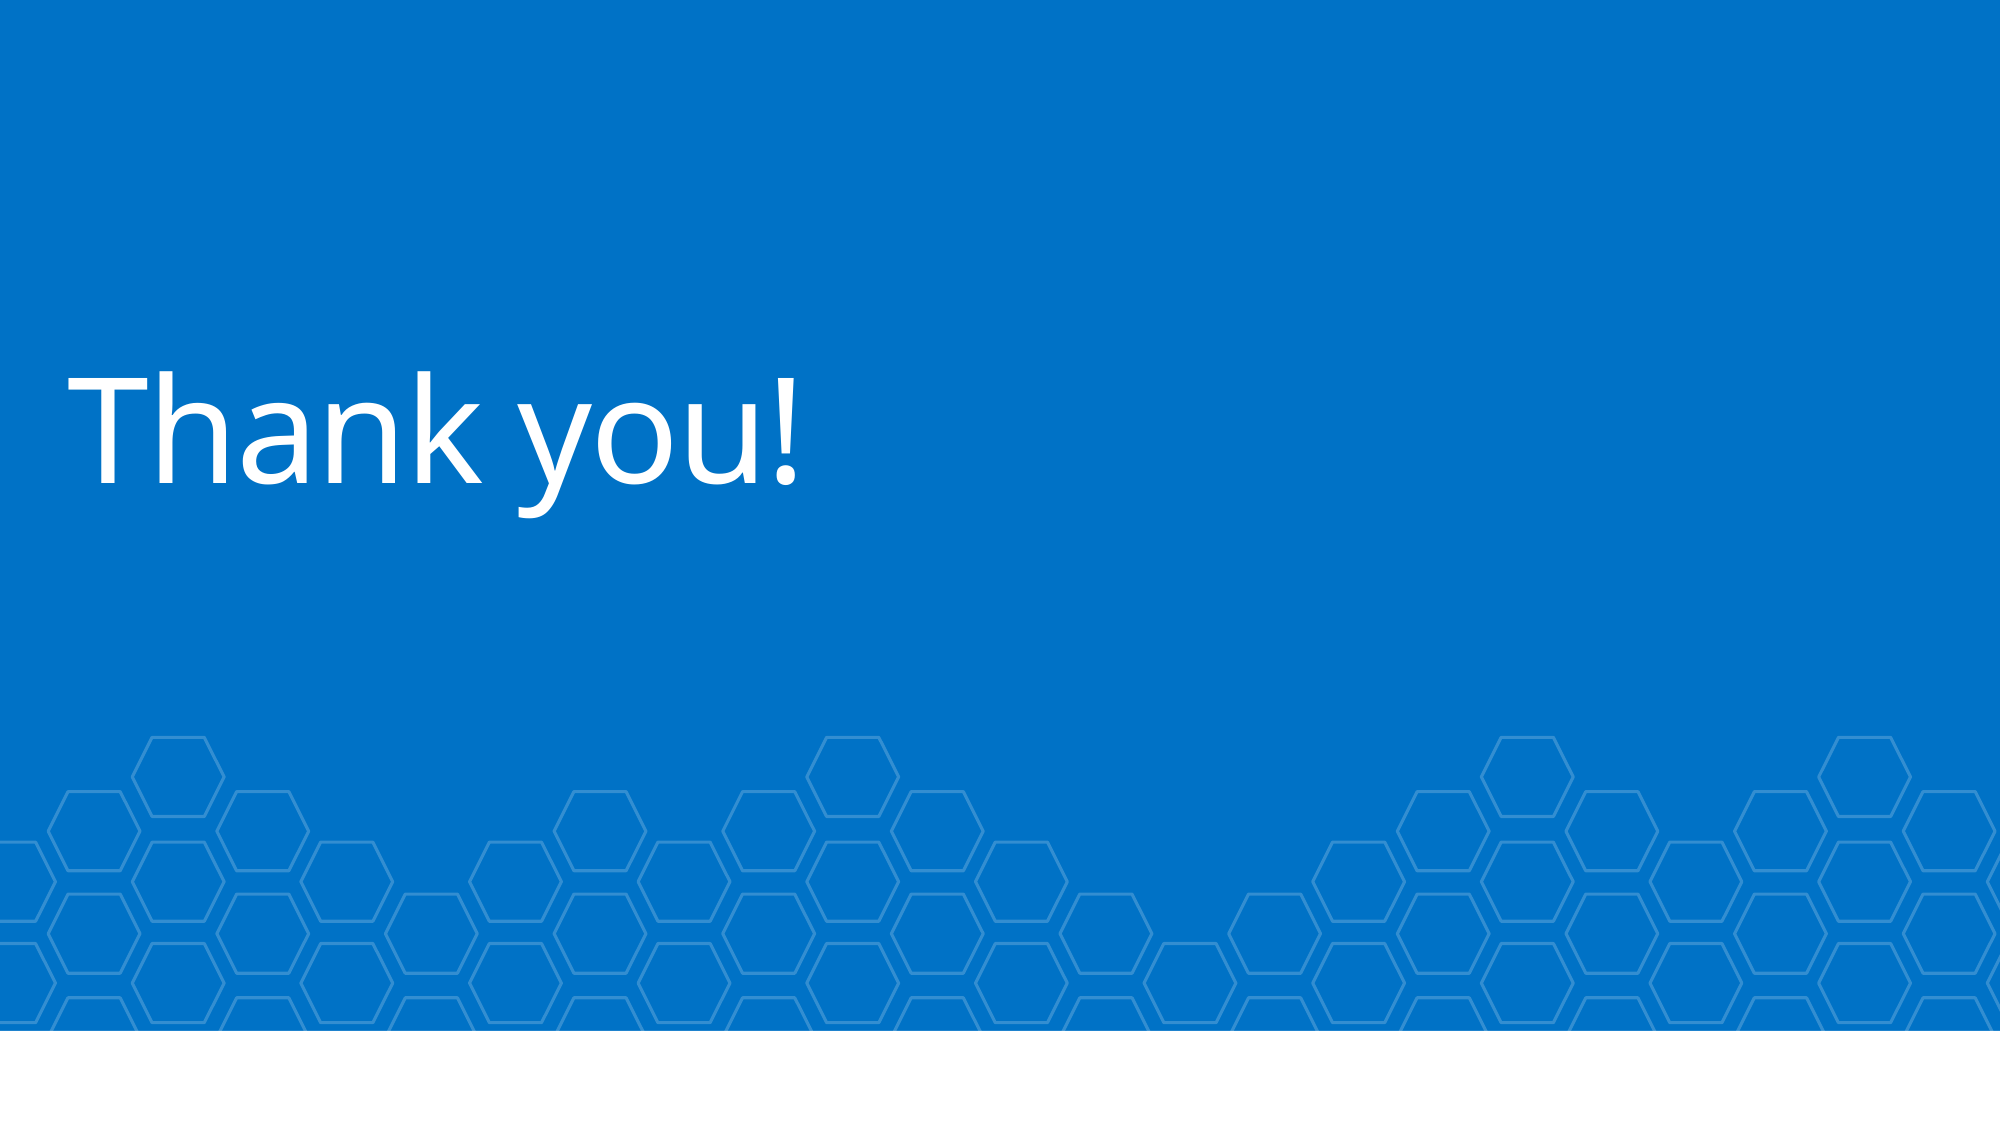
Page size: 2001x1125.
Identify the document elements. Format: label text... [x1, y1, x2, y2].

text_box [0, 737, 2000, 1125]
text_box Thank you! [44, 341, 1956, 531]
